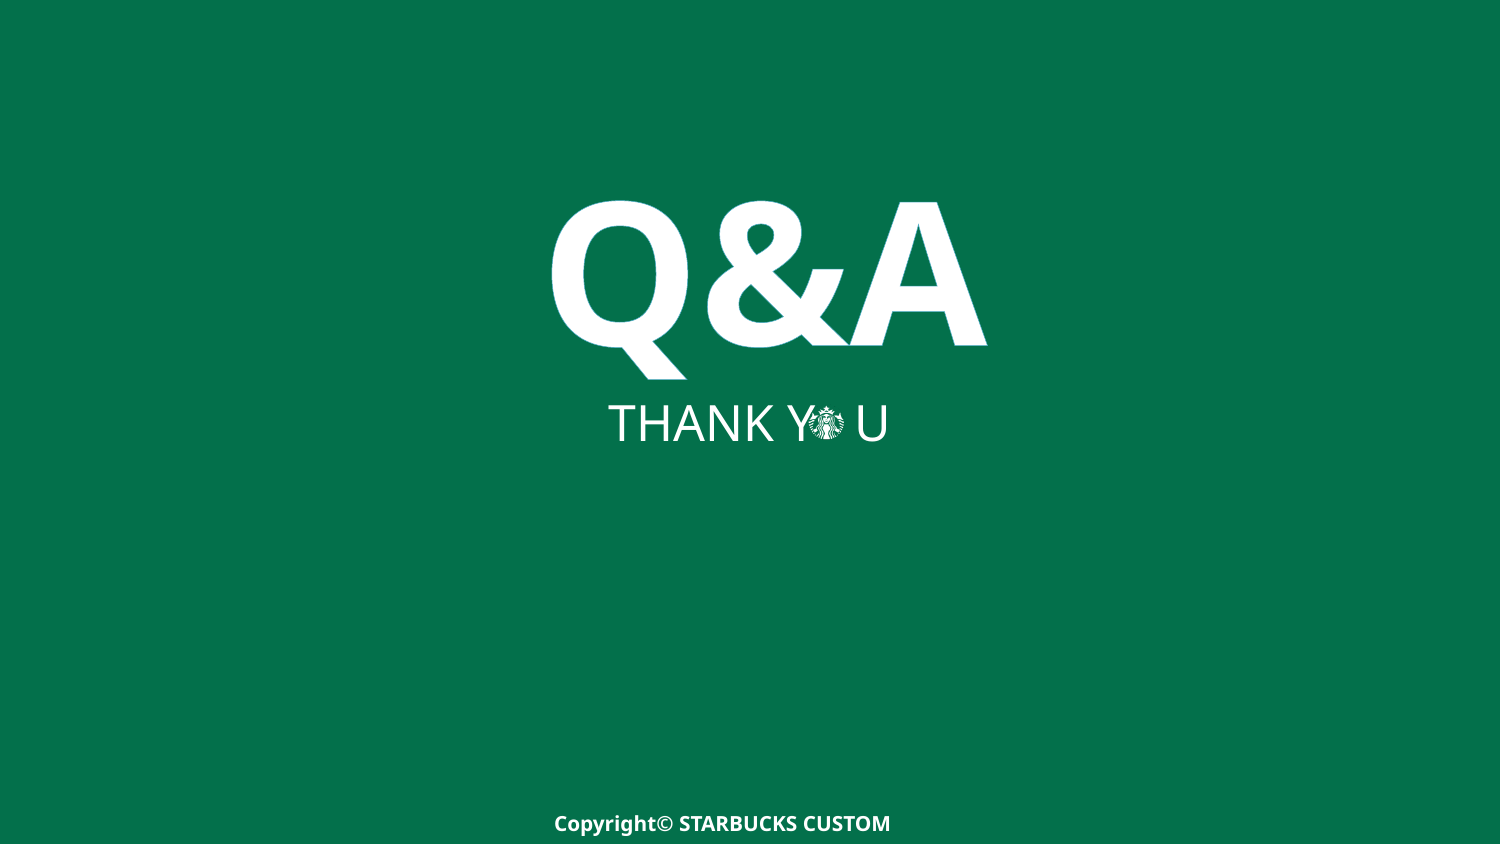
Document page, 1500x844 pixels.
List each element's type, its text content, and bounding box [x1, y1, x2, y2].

picture [808, 404, 844, 440]
text_box Q&A [525, 138, 1204, 394]
